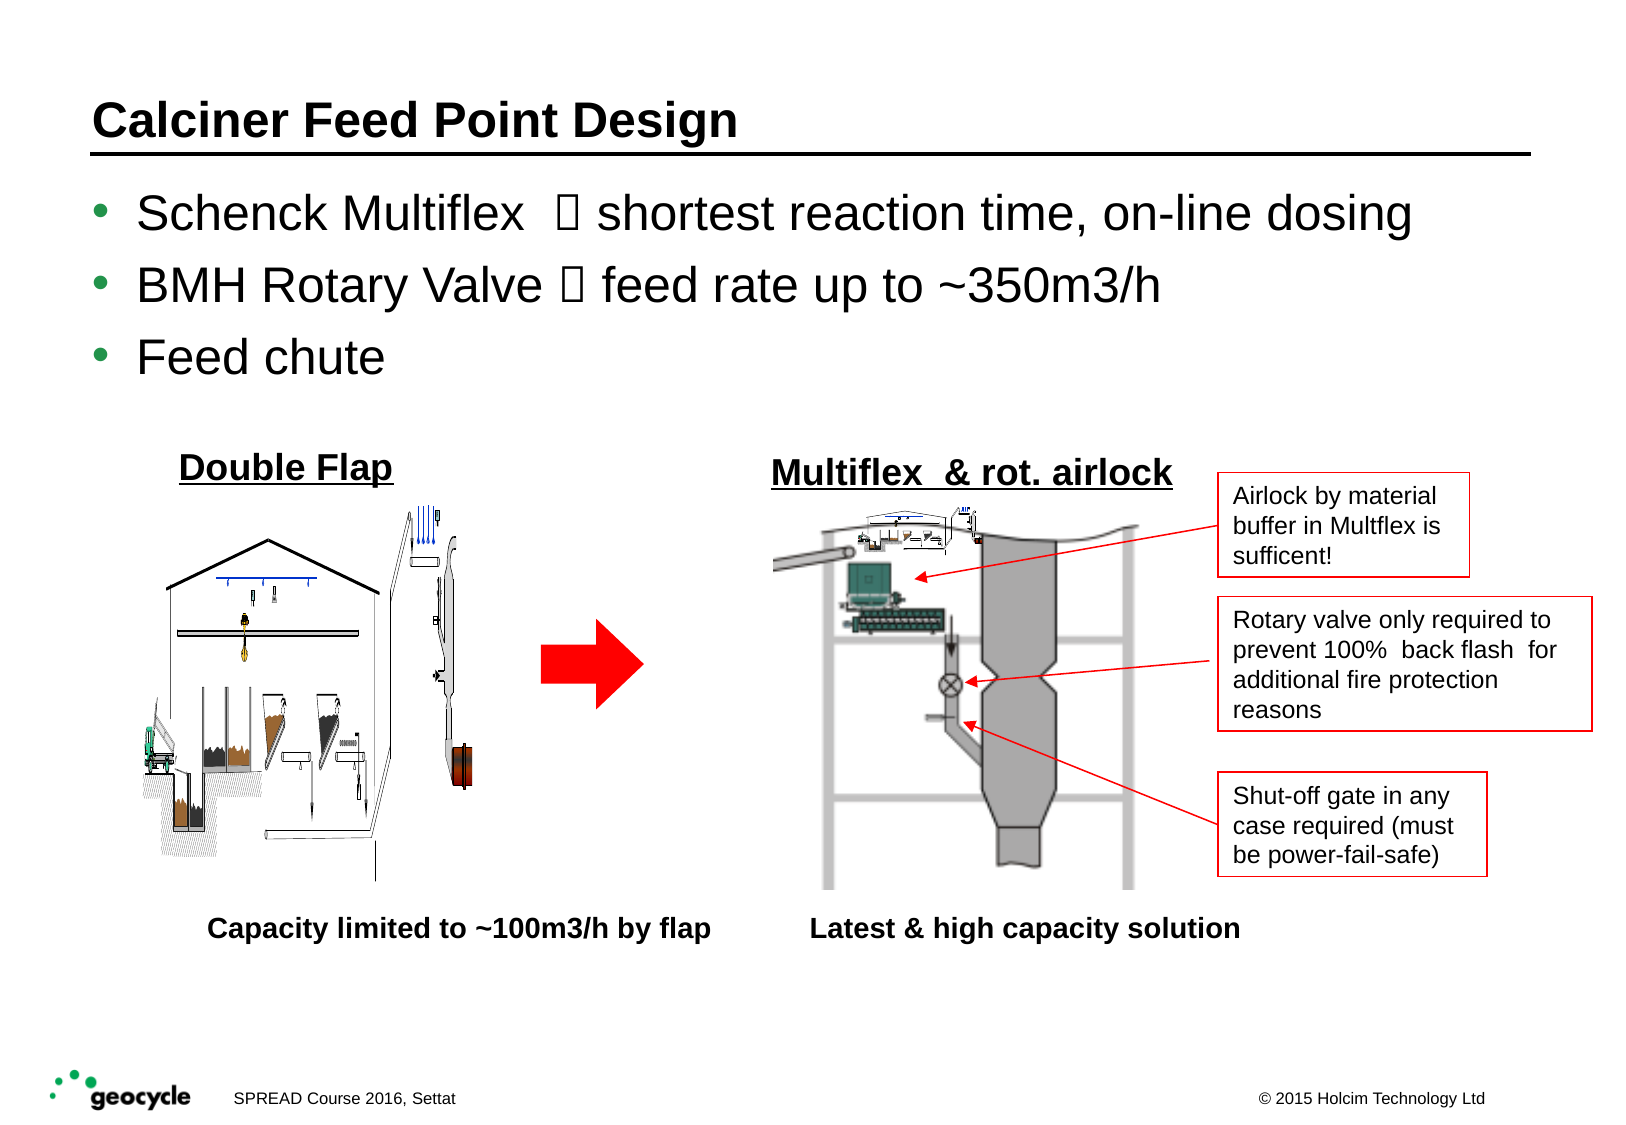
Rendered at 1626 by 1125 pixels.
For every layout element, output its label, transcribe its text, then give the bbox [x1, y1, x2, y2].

text_box Multiflex & rot. airlock [756, 441, 1189, 501]
title Calciner Feed Point Design [91, 19, 1532, 149]
text_box Rotary valve only required to prevent 100% back flash for additional fire protection reasons [1218, 596, 1592, 732]
picture [772, 506, 1160, 890]
text_box Shut-off gate in any case required (must be power-fail-safe) [1218, 771, 1487, 877]
list Schenck Multiflex  shortest reaction time, on-line dosing BMH Rotary Valve  feed rate up to ~350m3/h Feed chute [91, 180, 1534, 1020]
text_box Capacity limited to ~100m3/h by flap [192, 901, 727, 952]
picture [49, 1069, 191, 1111]
text_box [540, 618, 644, 710]
text_box Latest & high capacity solution [794, 901, 1257, 952]
picture [142, 504, 473, 882]
text_box Double Flap [163, 436, 409, 496]
footer SPREAD Course 2016, Settat [233, 1087, 813, 1109]
text_box Airlock by material buffer in Multflex is sufficent! [1218, 472, 1470, 577]
